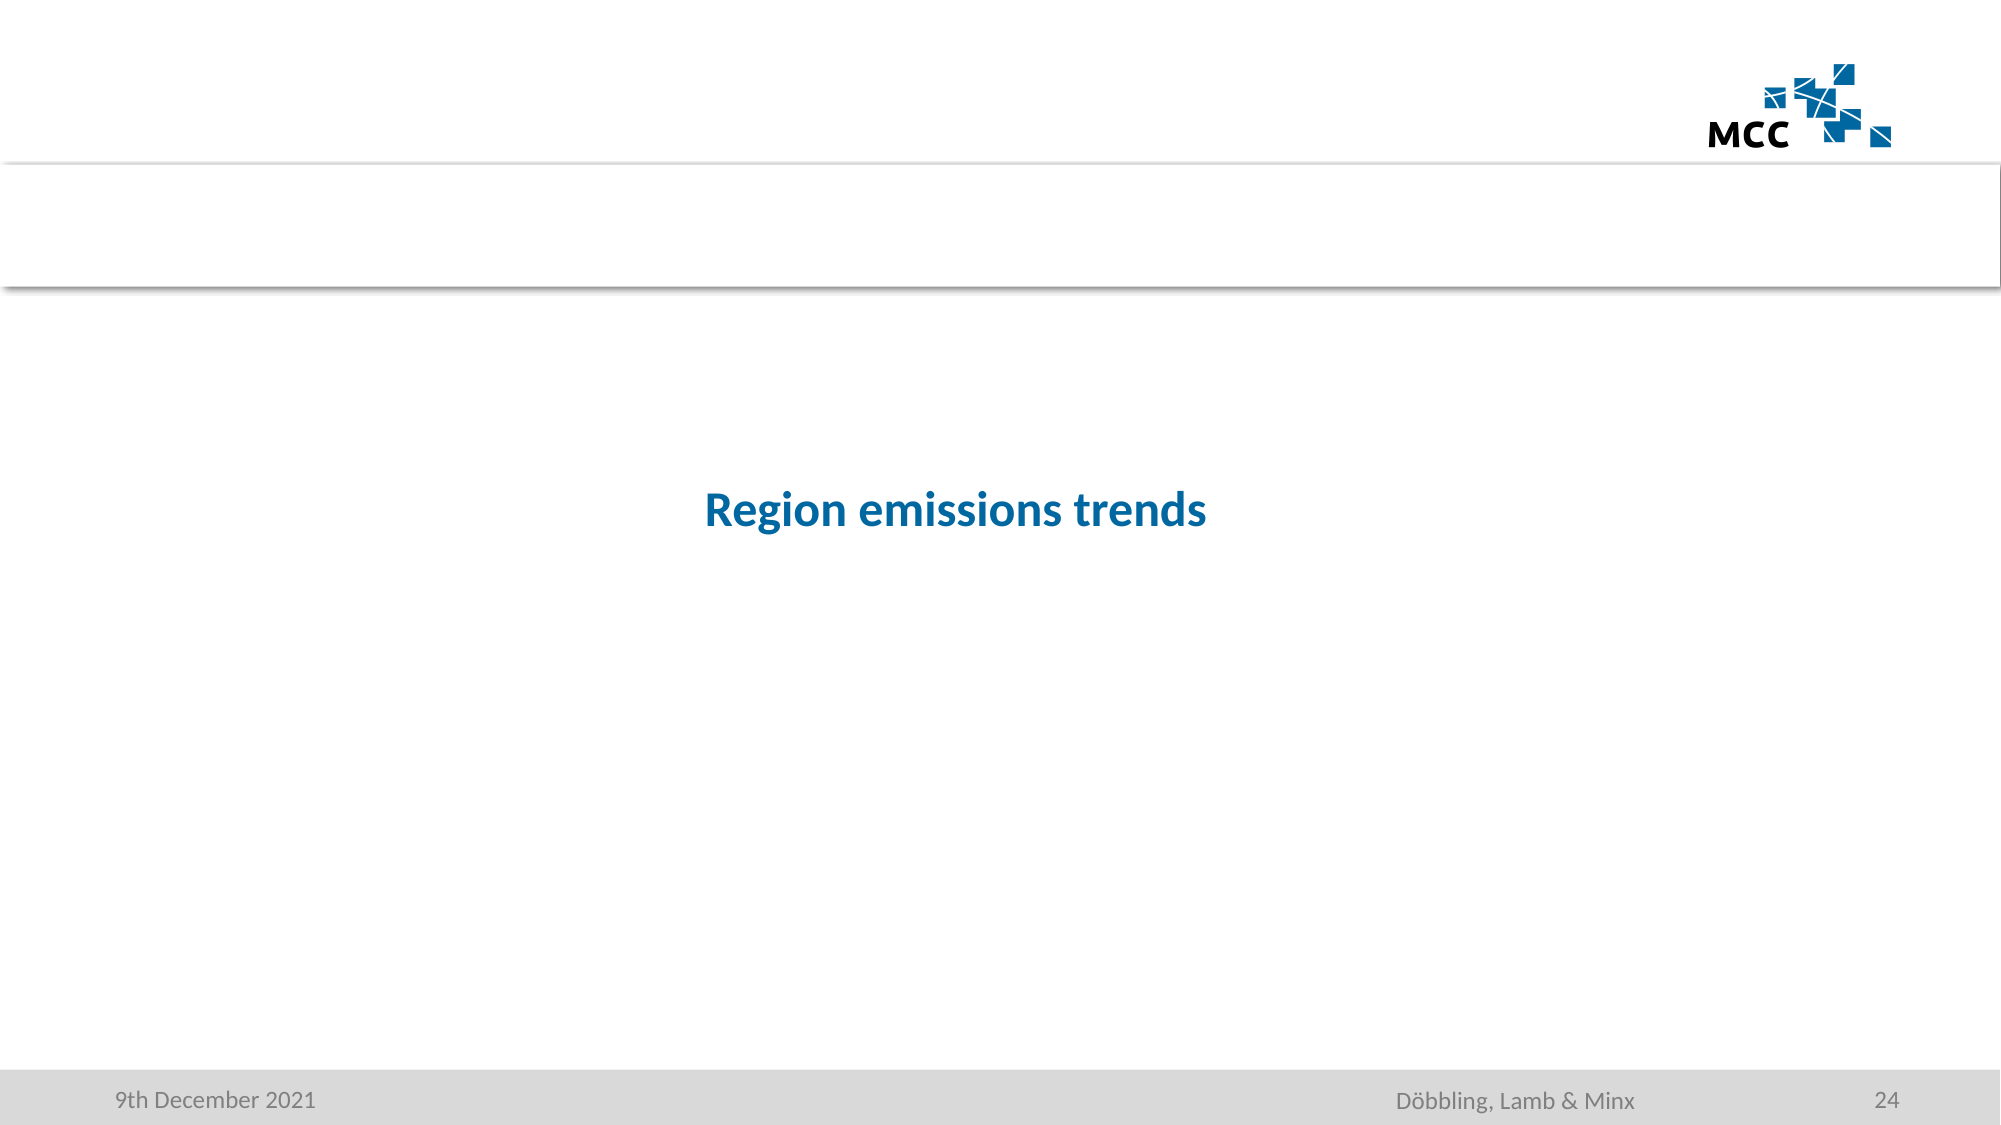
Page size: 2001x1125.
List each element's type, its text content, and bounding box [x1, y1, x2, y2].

text_box Region emissions trends [689, 469, 1223, 544]
picture [1700, 16, 1962, 155]
